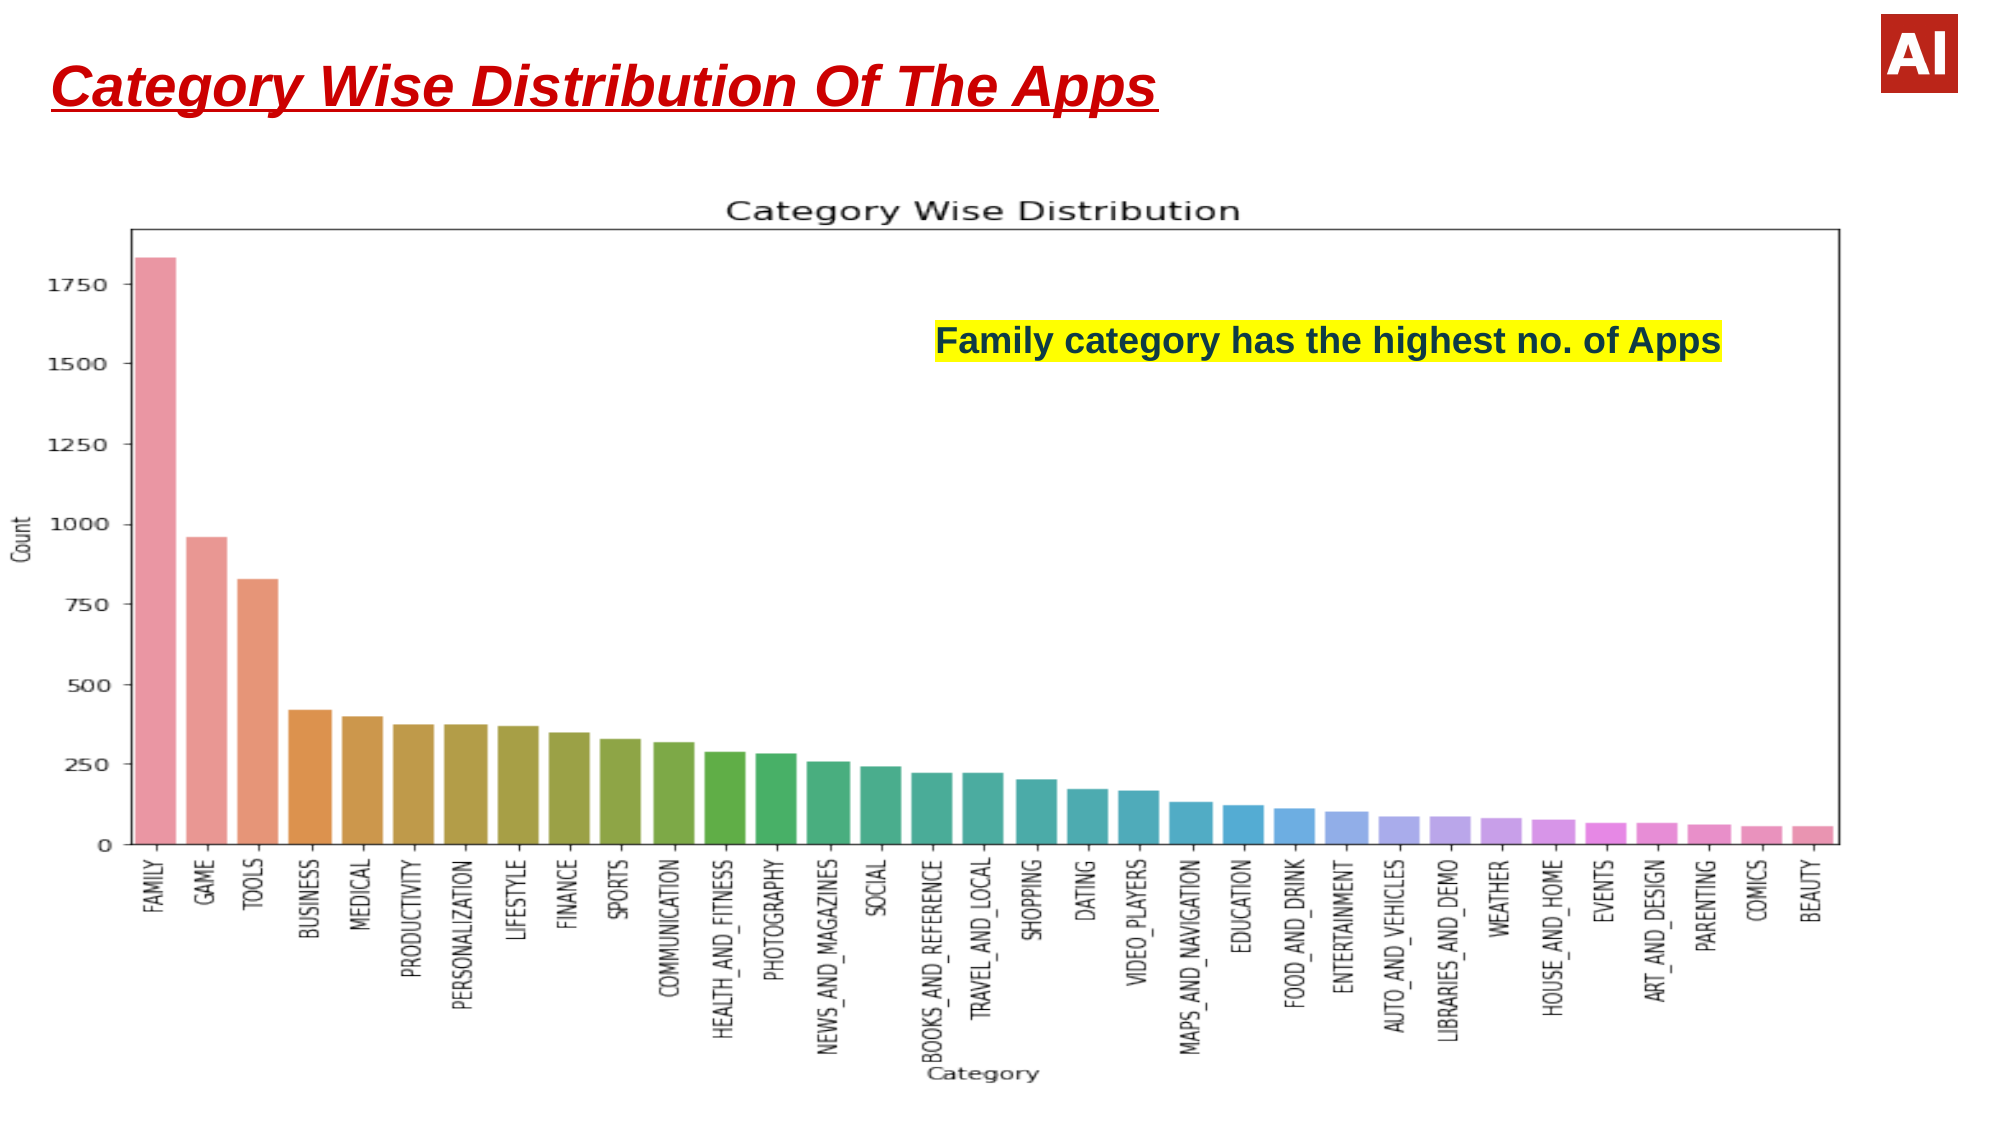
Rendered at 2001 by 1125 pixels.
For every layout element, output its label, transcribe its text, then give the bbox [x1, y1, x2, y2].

picture [1881, 14, 1958, 93]
title Category Wise Distribution Of The Apps [35, 32, 1900, 158]
picture [0, 190, 1857, 1093]
